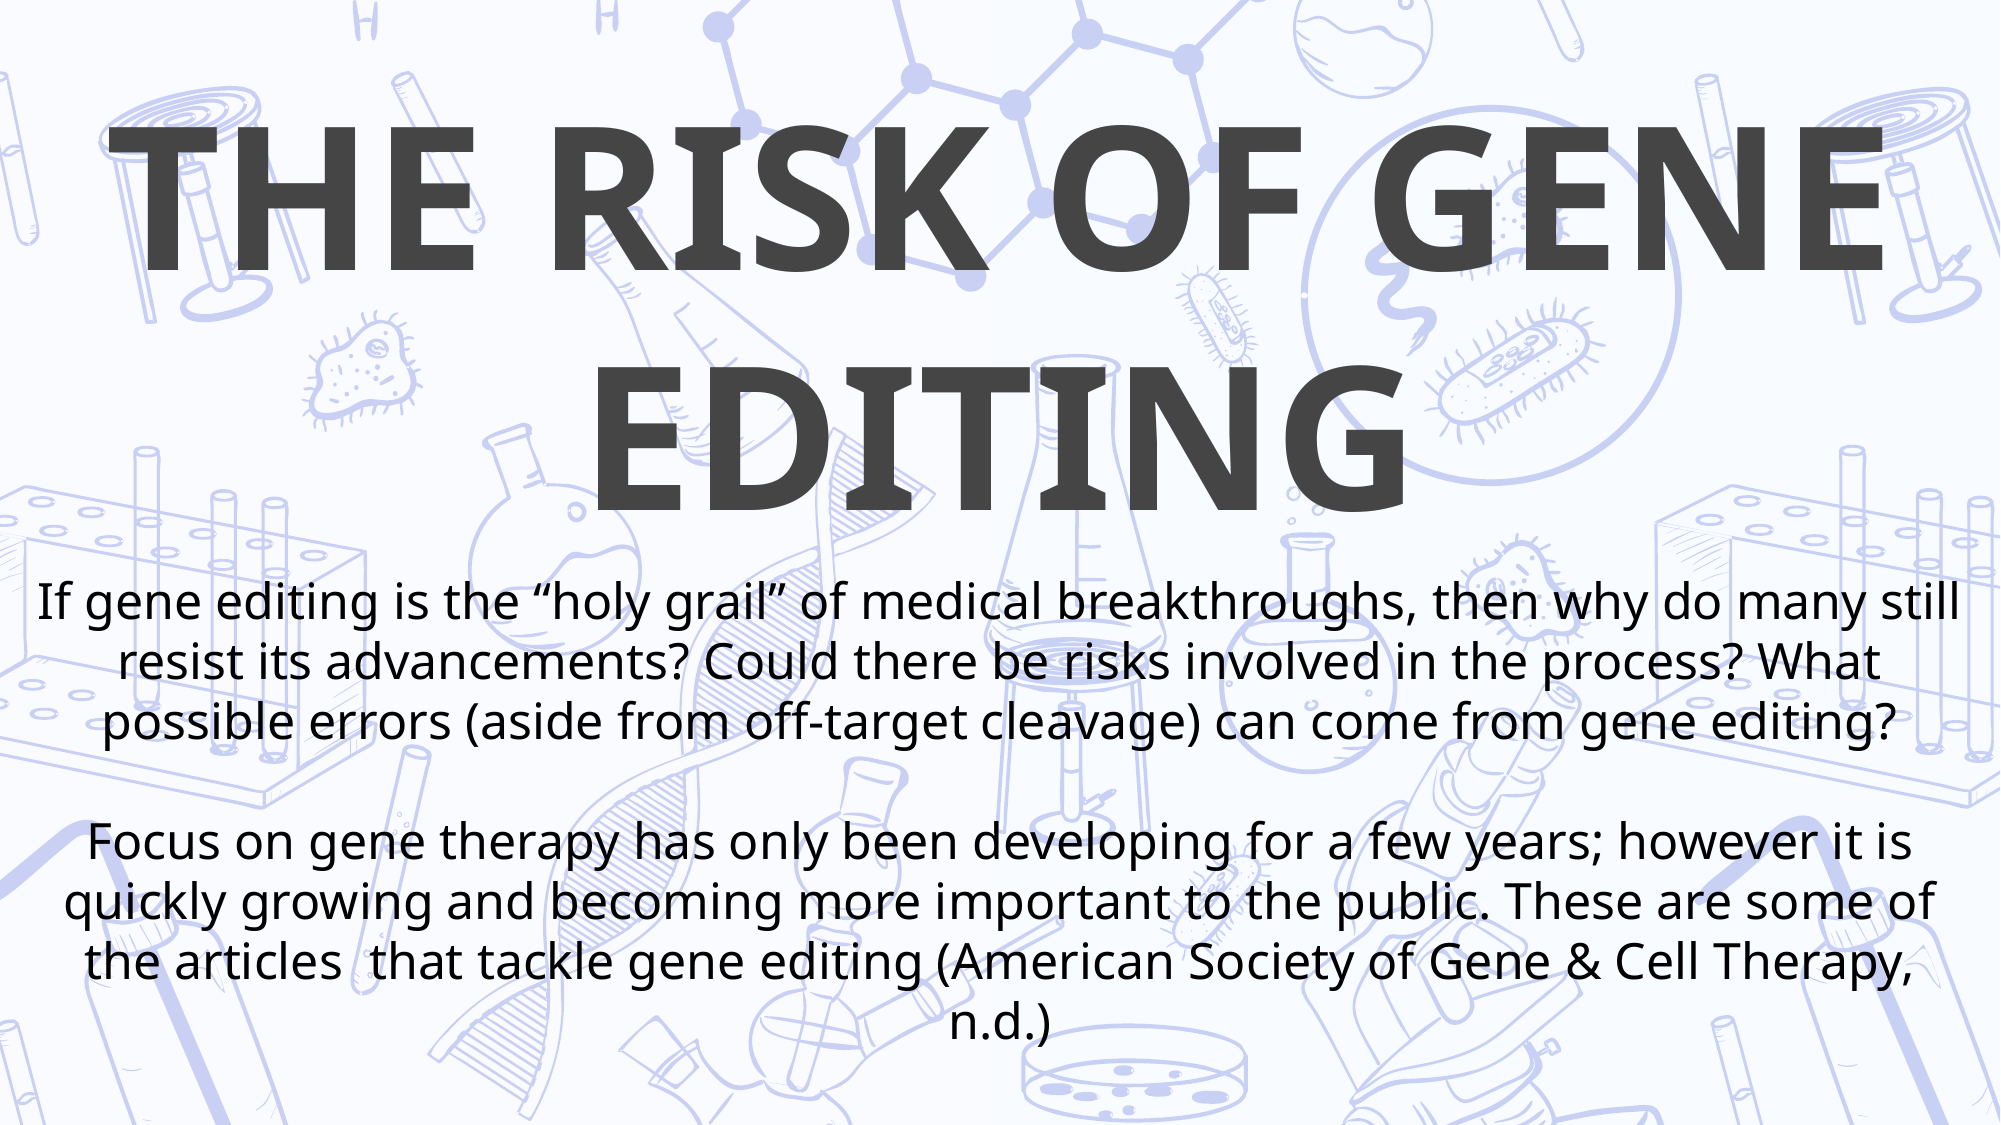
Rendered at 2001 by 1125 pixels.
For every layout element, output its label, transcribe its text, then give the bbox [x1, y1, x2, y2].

text_box If gene editing is the “holy grail” of medical breakthroughs, then why do many still resist its advancements? Could there be risks involved in the process? What possible errors (aside from off-target cleavage) can come from gene editing? Focus on gene therapy has only been developing for a few years; however it is quickly growing and becoming more important to the public. These are some of the articles that tackle gene editing (American Society of Gene & Cell Therapy, n.d.) [20, 562, 1980, 1058]
text_box THE RISK OF GENE EDITING [90, 62, 1910, 558]
